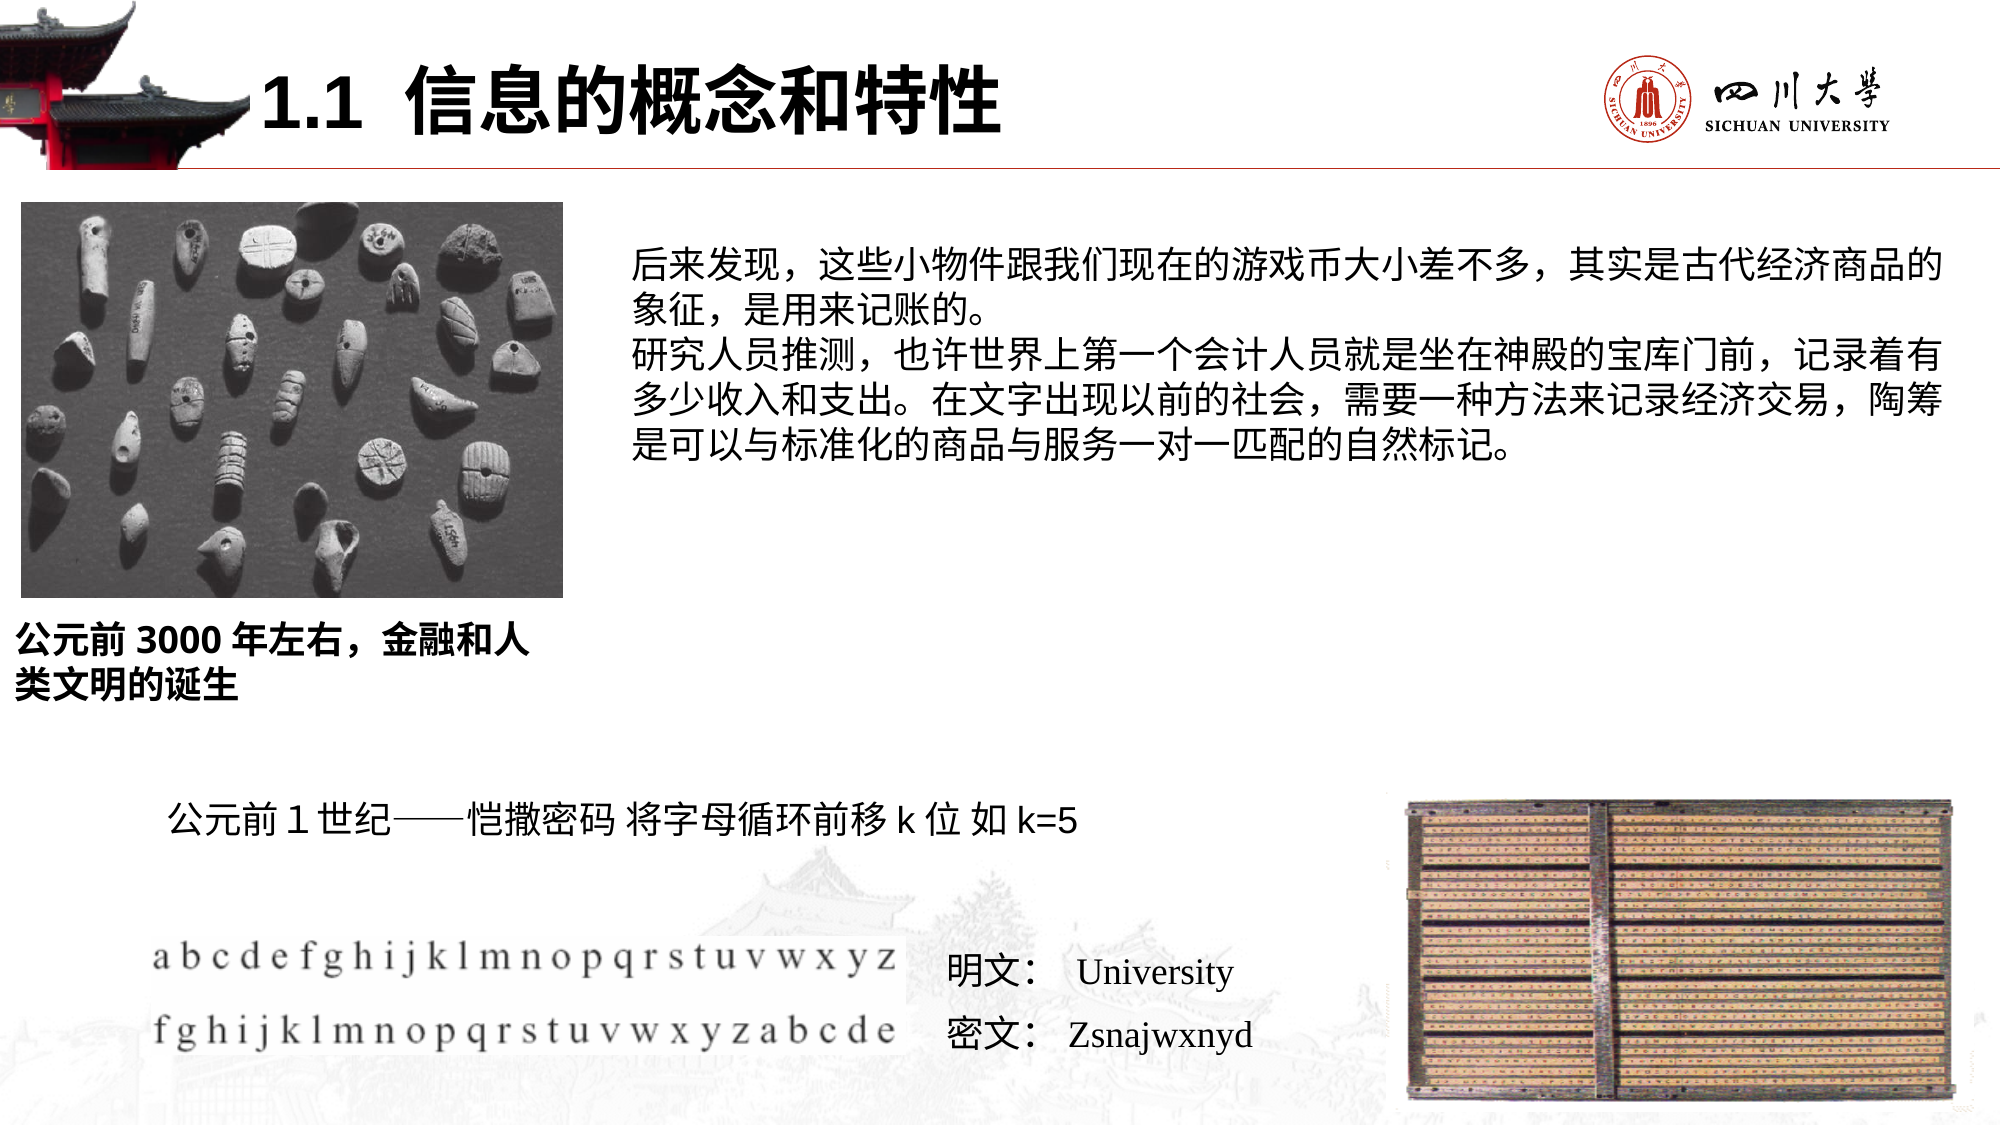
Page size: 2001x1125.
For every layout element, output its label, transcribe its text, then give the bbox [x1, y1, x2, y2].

text_box 公元前１世纪——恺撒密码 将字母循环前移k位 如k=5 [151, 788, 1386, 848]
list 1.1 信息的概念和特性 [260, 55, 1451, 143]
picture [151, 936, 906, 1055]
text_box 公元前3000年左右，金融和人类文明的诞生 [0, 609, 563, 714]
text_box 明文： University 密文：Zsnajwxnyd [931, 922, 1279, 1063]
picture [1386, 788, 1974, 1112]
picture [20, 202, 563, 598]
picture [0, 0, 250, 170]
text_box 后来发现，这些小物件跟我们现在的游戏币大小差不多，其实是古代经济商品的象征，是用来记账的。 研究人员推测，也许世界上第一个会计人员就是坐在神殿的宝库门前，记录着有多少收入和支出。在文字出现以前的社会，需要一种方法来记录经济交易，陶筹是可以与标准化的商品与服务一对一匹配的自然标记。 [616, 233, 1967, 474]
